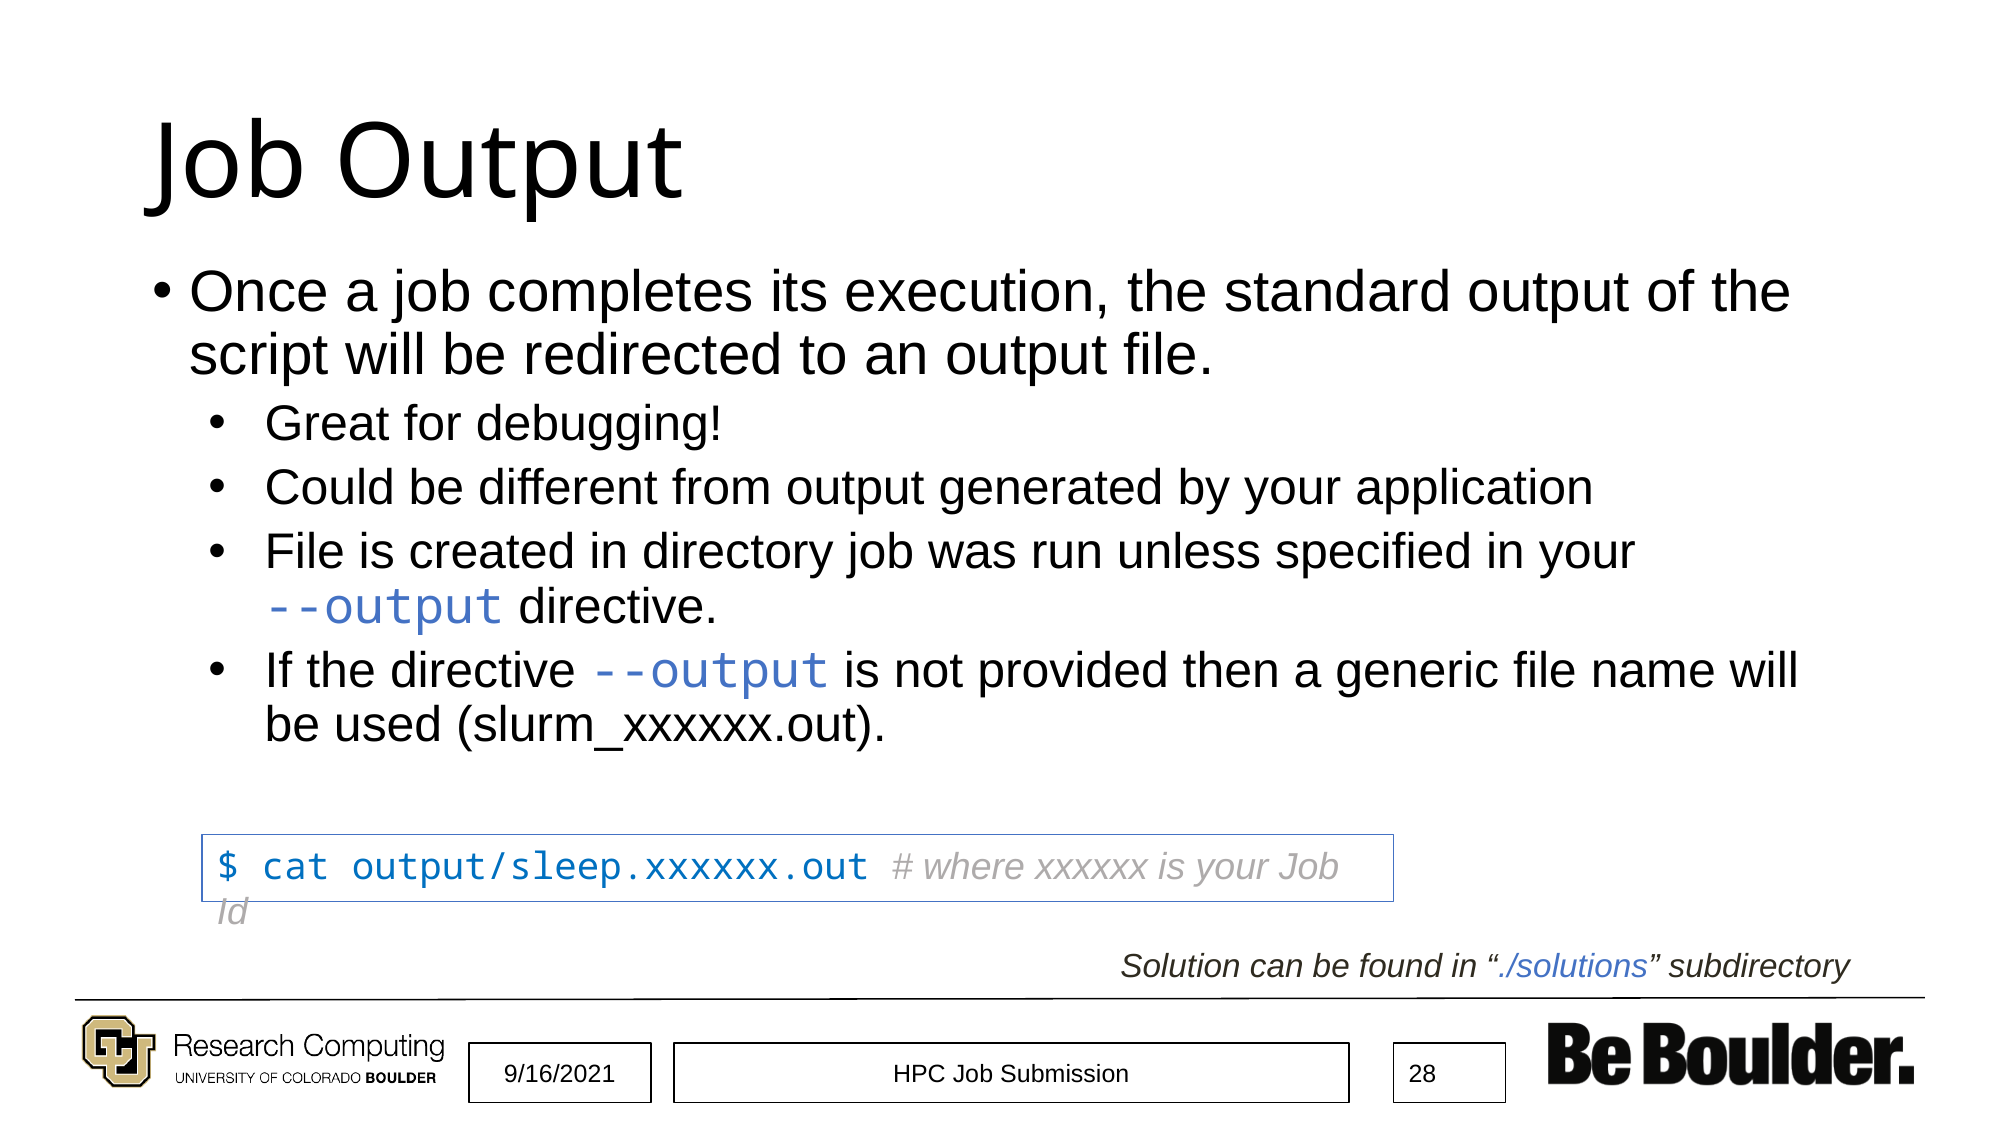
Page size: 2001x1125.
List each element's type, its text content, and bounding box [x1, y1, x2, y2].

slide_number ‹#› [1393, 1042, 1506, 1103]
picture [81, 1015, 444, 1088]
title Job Output [137, 55, 1863, 273]
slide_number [468, 1042, 652, 1103]
text_box $ cat output/sleep.xxxxxx.out # where xxxxxx is your Job Id [201, 834, 1394, 902]
text_box Once a job completes its execution, the standard output of the script will be redirected to an output file. Great for debugging! Could be different from output generated by your application File is created in directory job was run unless specified in your --output directive. If the directive --output is not provided then a generic file name will be used (slurm_xxxxxx.out). [137, 273, 1863, 937]
footer HPC Job Submission [673, 1042, 1350, 1103]
text_box Solution can be found in “./solutions” subdirectory [1105, 936, 1906, 1036]
picture [1524, 1015, 1938, 1088]
